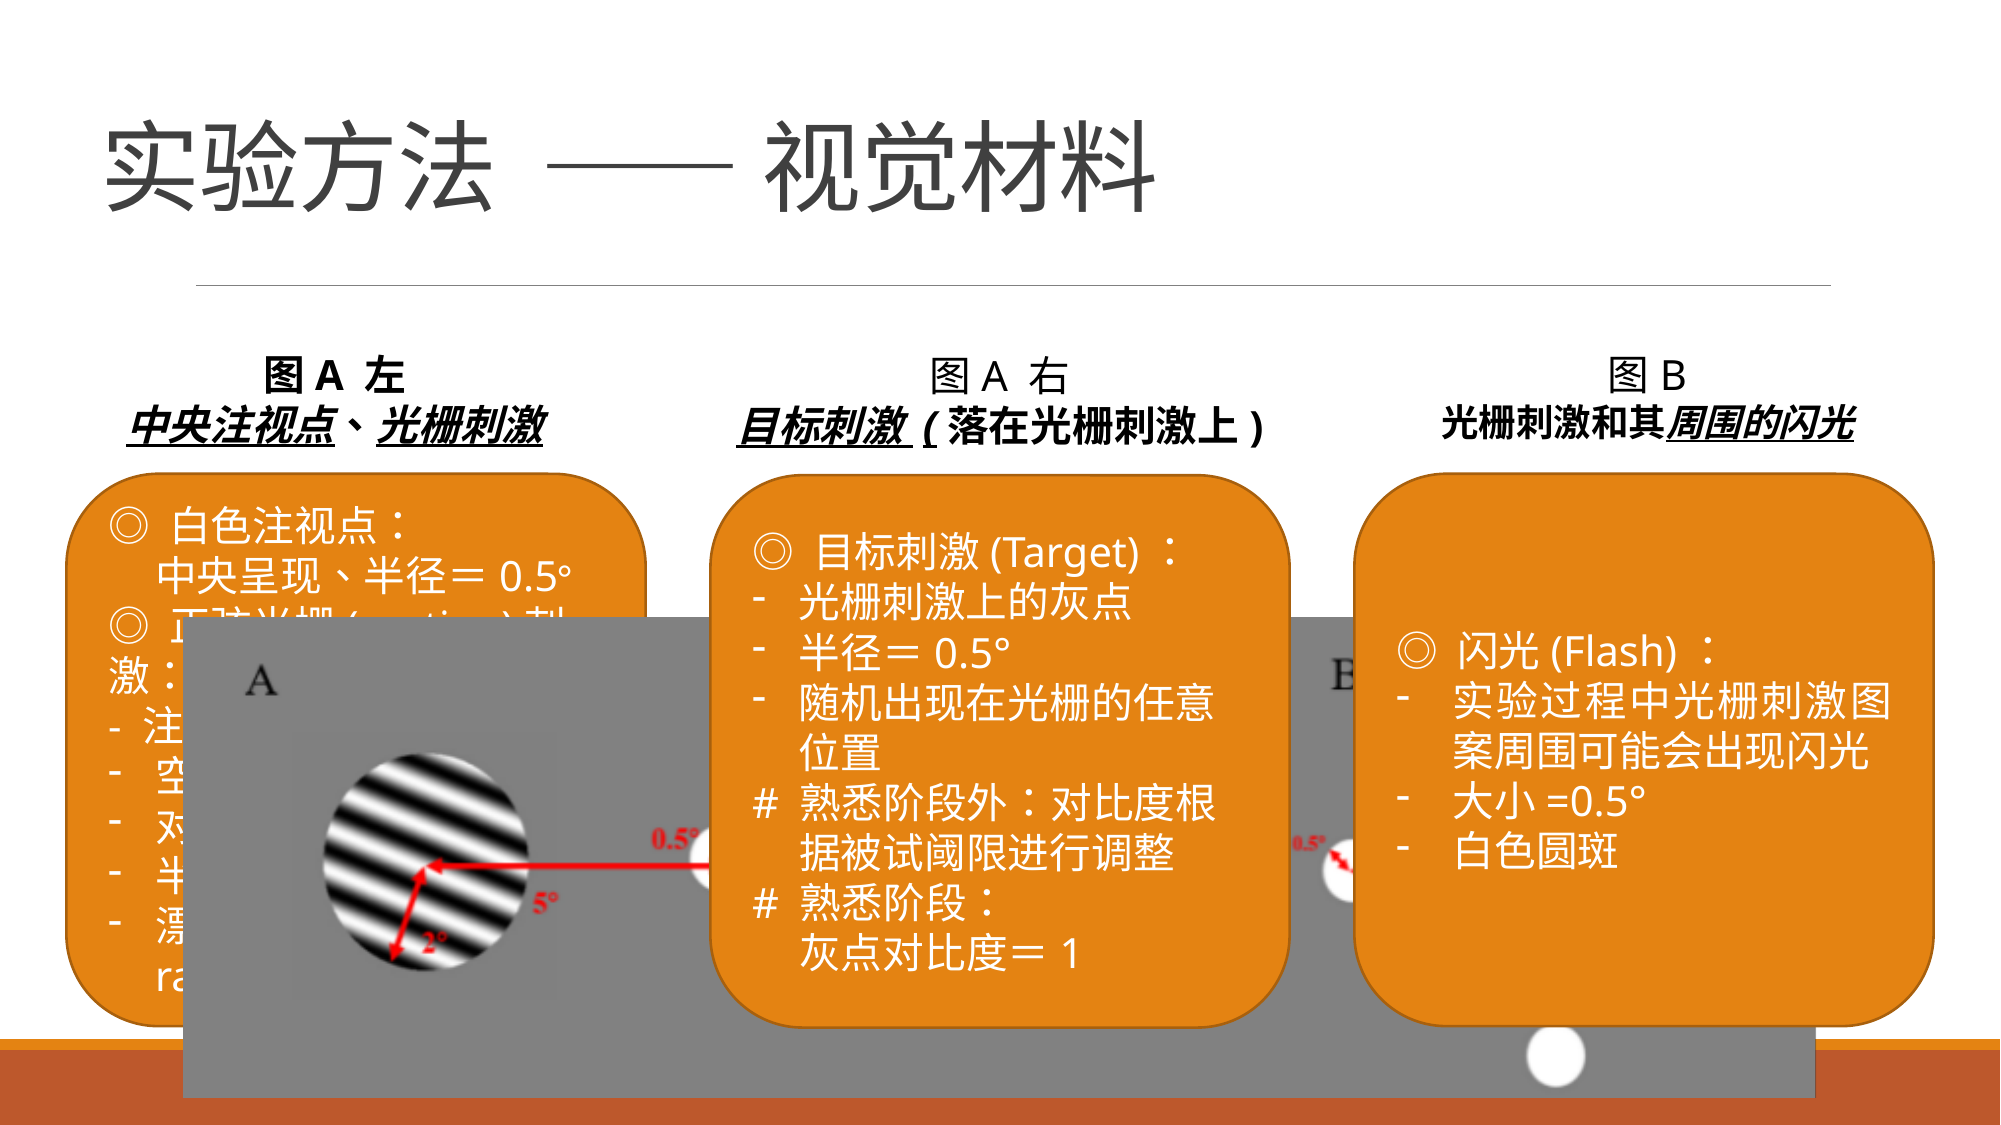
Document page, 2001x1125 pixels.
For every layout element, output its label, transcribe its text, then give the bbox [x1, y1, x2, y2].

text_box ◎ 目标刺激(Target)： 光栅刺激上的灰点 半径＝0.5° 随机出现在光栅的任意位置 # 熟悉阶段外：对比度根 据被试阈限进行调整 # 熟悉阶段： 灰点对比度＝1 [709, 473, 1291, 612]
text_box ◎ 白色注视点： 中央呈现、半径＝0.5° ◎ 正弦光栅(grating)刺激： - 注视点左右5°各有一个 空间分辨率：1.4°/cycle 对比度(contrast)：1 半径＝2° 漂移速度(drifting rate)： 0.7°/s [65, 472, 647, 1028]
picture [182, 616, 1821, 1098]
text_box ◎ 闪光(Flash)： 实验过程中光栅刺激图案周围可能会出现闪光 大小=0.5° 白色圆斑 [1353, 472, 1935, 1028]
text_box 图A 右 目标刺激 (落在光栅刺激上) [500, 342, 1500, 458]
text_box 图B 光栅刺激和其周围的闪光 [1147, 341, 2000, 452]
text_box 图A 左 中央注视点、光栅刺激 [0, 341, 835, 457]
title 实验方法 —— 视觉材料 [85, 73, 1820, 233]
